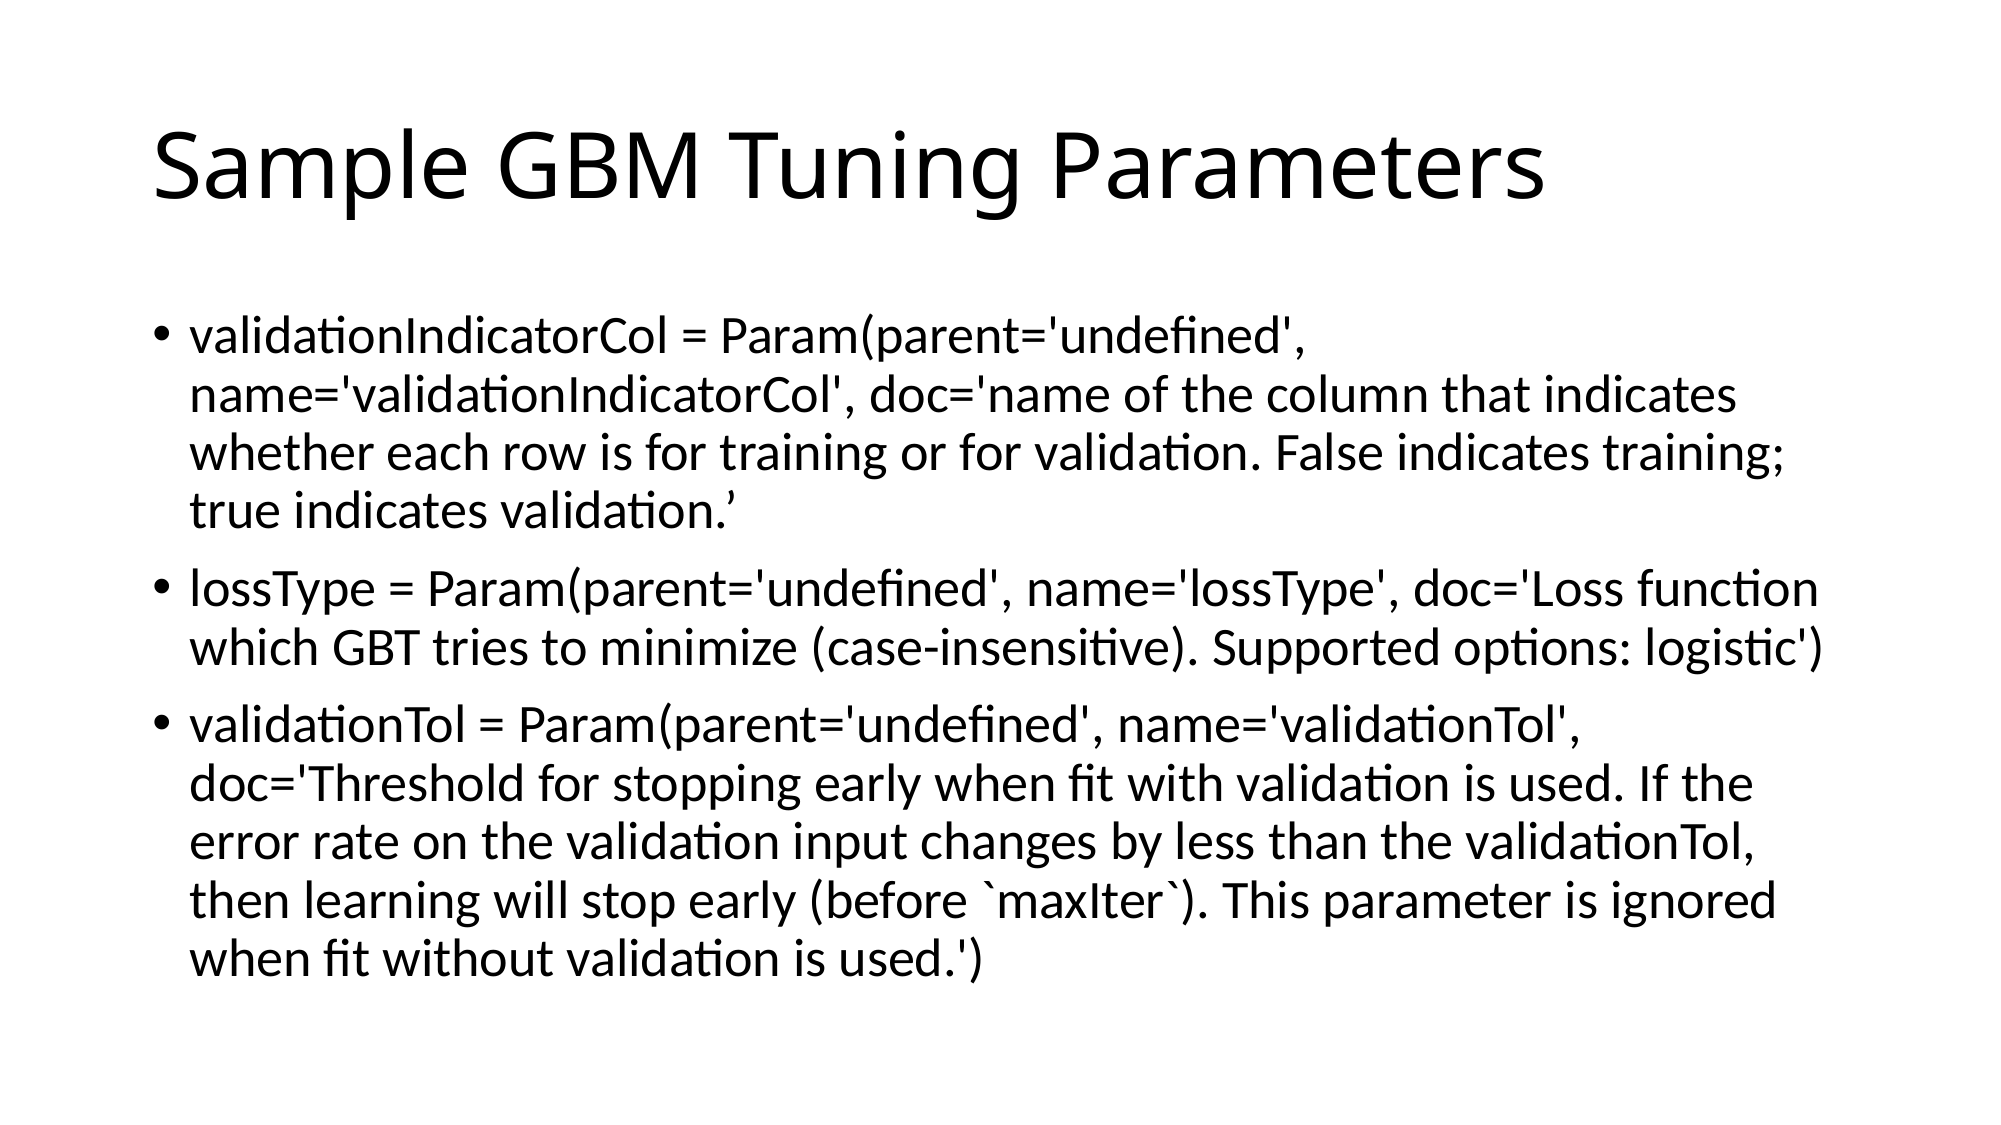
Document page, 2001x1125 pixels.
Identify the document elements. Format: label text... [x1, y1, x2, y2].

title Sample GBM Tuning Parameters [137, 59, 1863, 278]
list validationIndicatorCol = Param(parent='undefined', name='validationIndicatorCol', doc='name of the column that indicates whether each row is for training or for validation. False indicates training; true indicates validation.’ lossType = Param(parent='undefined', name='lossType', doc='Loss function which GBT tries to minimize (case-insensitive). Supported options: logistic') validationTol = Param(parent='undefined', name='validationTol', doc='Threshold for stopping early when fit with validation is used. If the error rate on the validation input changes by less than the validationTol, then learning will stop early (before `maxIter`). This parameter is ignored when fit without validation is used.') [137, 299, 1863, 1014]
